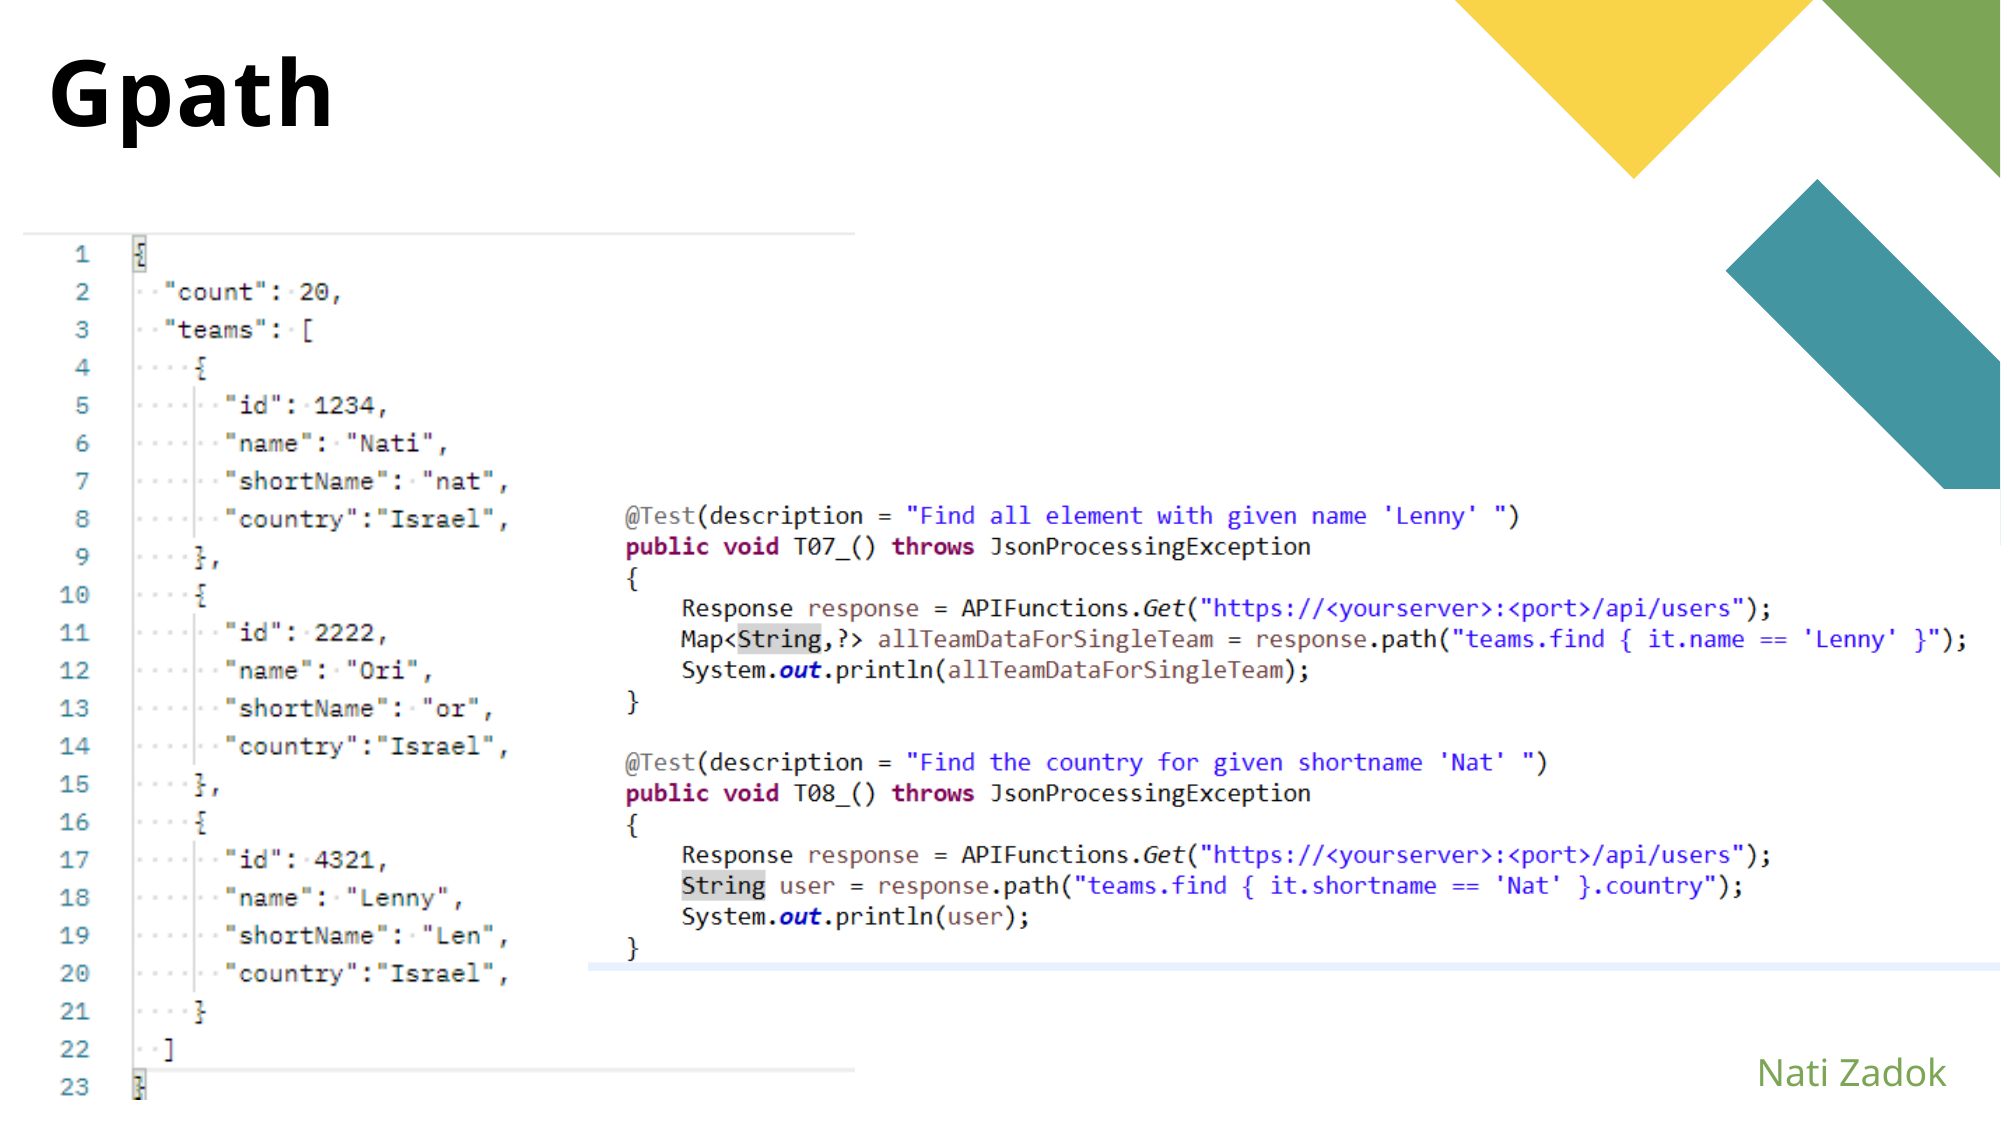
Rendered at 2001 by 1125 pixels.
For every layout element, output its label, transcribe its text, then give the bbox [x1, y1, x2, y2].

title Gpath [47, 45, 1603, 146]
text_box Nati Zadok [1741, 1046, 2000, 1125]
picture [23, 227, 2000, 1100]
